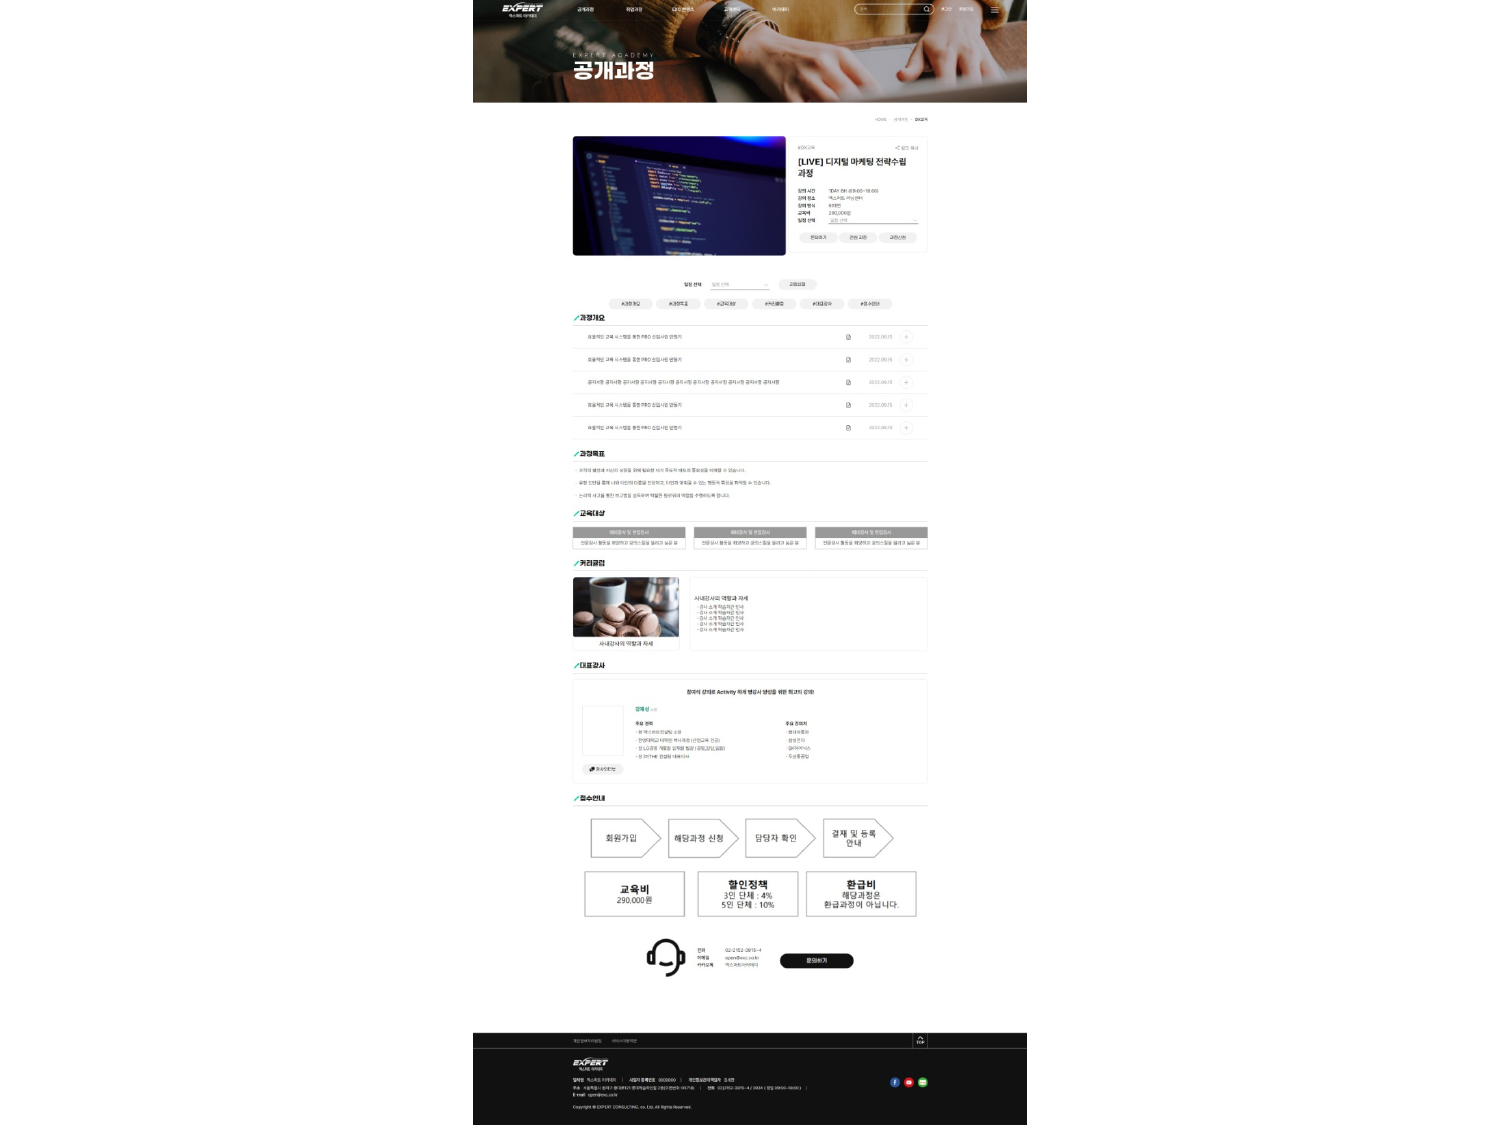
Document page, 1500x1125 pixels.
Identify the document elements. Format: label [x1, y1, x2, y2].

picture [473, 0, 1027, 1125]
